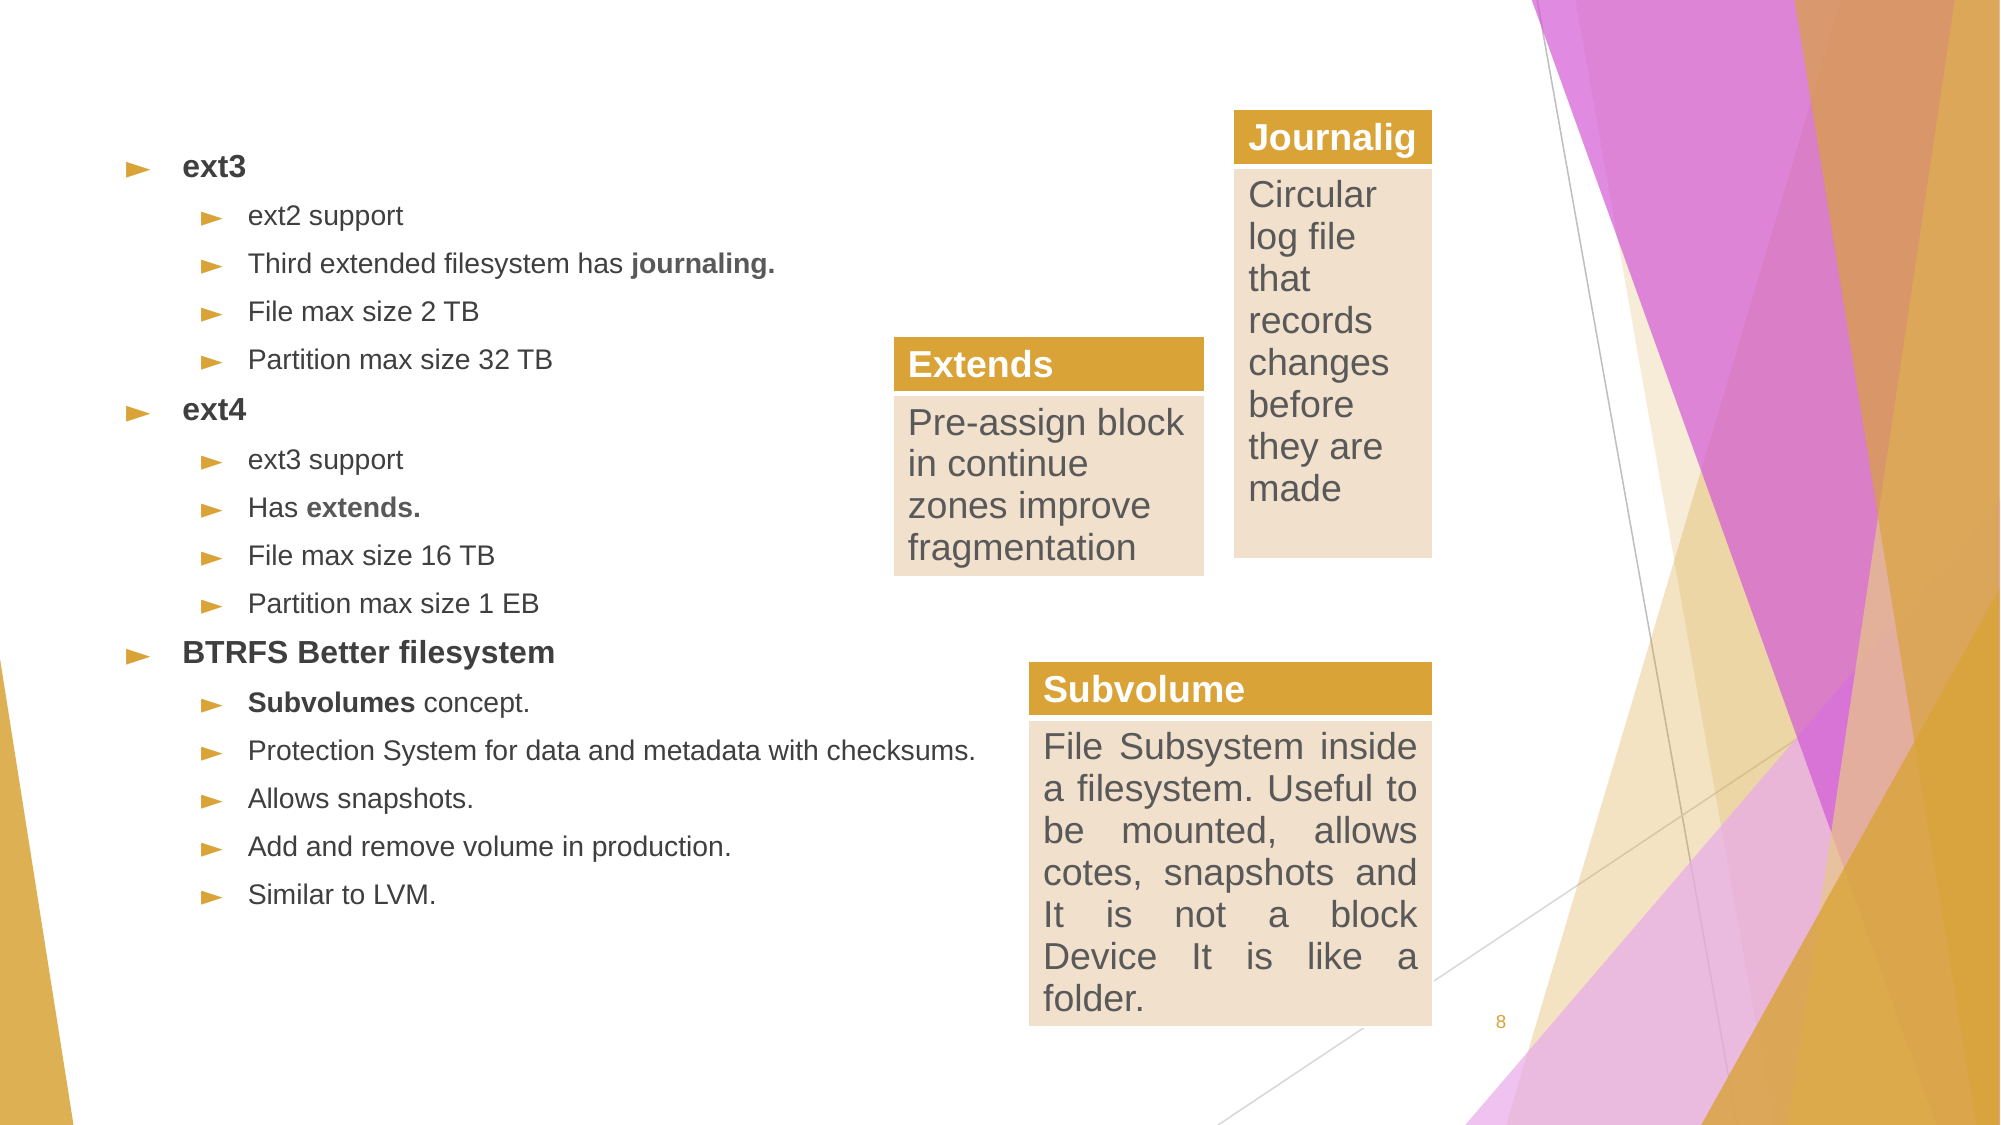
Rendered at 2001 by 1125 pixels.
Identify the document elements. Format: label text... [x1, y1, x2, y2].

table_cell Circular log file that records changes before they are made [1234, 169, 1432, 558]
table_cell File Subsystem inside a filesystem. Useful to be mounted, allows cotes, snapshots and It is not a block Device It is like a folder. [1029, 721, 1432, 1026]
table_header Subvolume [1029, 662, 1432, 715]
list ext3 ext2 support Third extended filesystem has journaling. File max size 2 TB Partition max size 32 TB ext4 ext3 support Has extends. File max size 16 TB Partition max size 1 EB BTRFS Better filesystem Subvolumes concept. Protection System for data and metadata with checksums. Allows snapshots. Add and remove volume in production. Similar to LVM. [111, 145, 1522, 1076]
title [111, 99, 1522, 145]
table_header Journalig [1234, 110, 1432, 164]
table_header Extends [894, 337, 1204, 391]
table_cell Pre-assign block in continue zones improve fragmentation [894, 396, 1204, 576]
